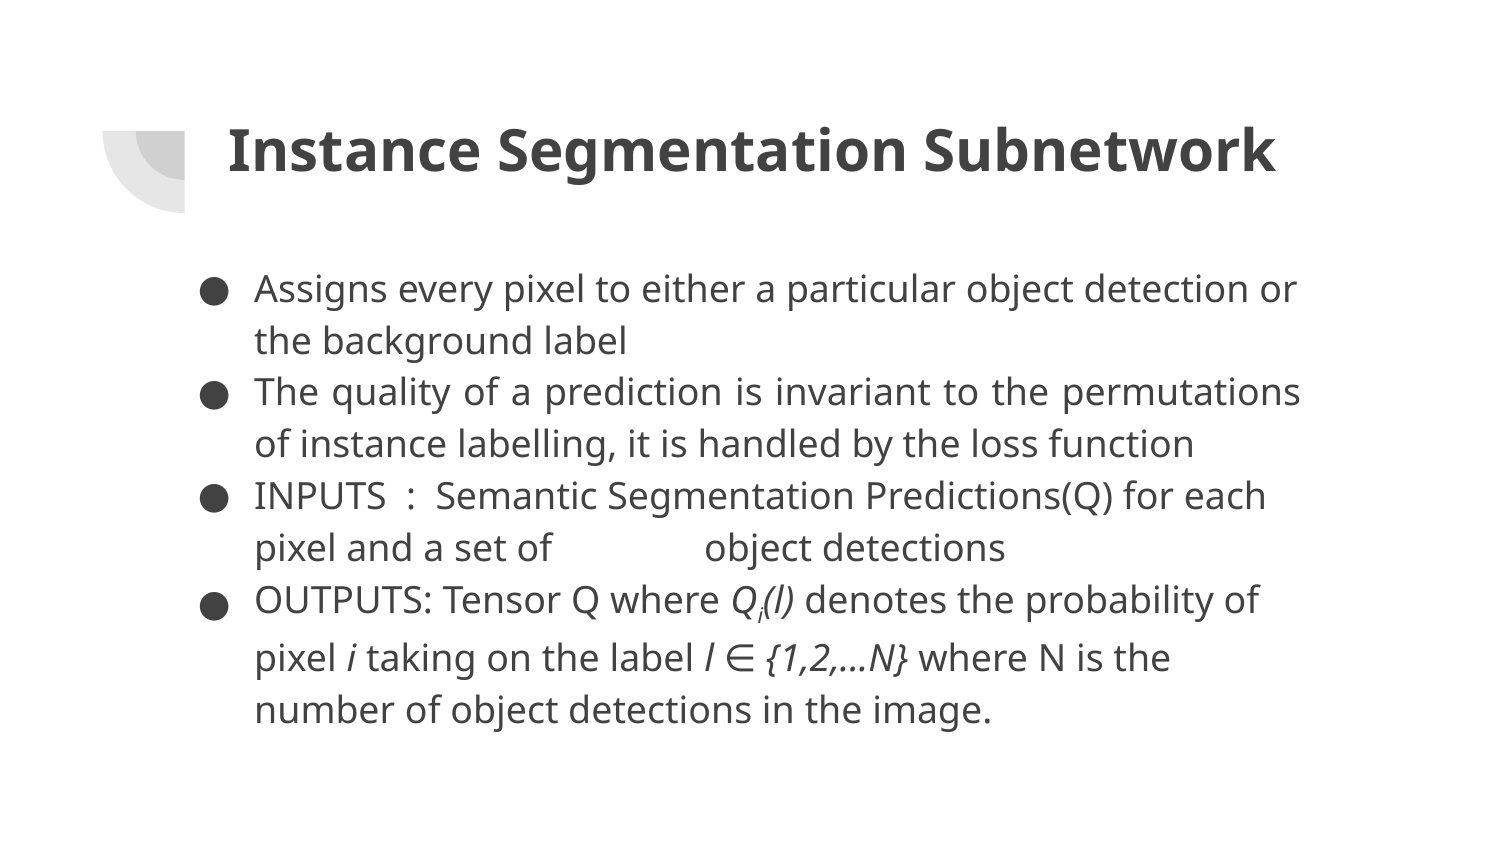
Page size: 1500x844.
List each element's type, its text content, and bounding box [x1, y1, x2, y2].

title Instance Segmentation Subnetwork [213, 98, 1368, 263]
list Assigns every pixel to either a particular object detection or the background label The quality of a prediction is invariant to the permutations of instance labelling, it is handled by the loss function INPUTS : Semantic Segmentation Predictions(Q) for each pixel and a set of object detections OUTPUTS: Tensor Q where Qi(l) denotes the probability of pixel i taking on the label l ∈ {1,2,...N} where N is the number of object detections in the image. [164, 243, 1318, 708]
